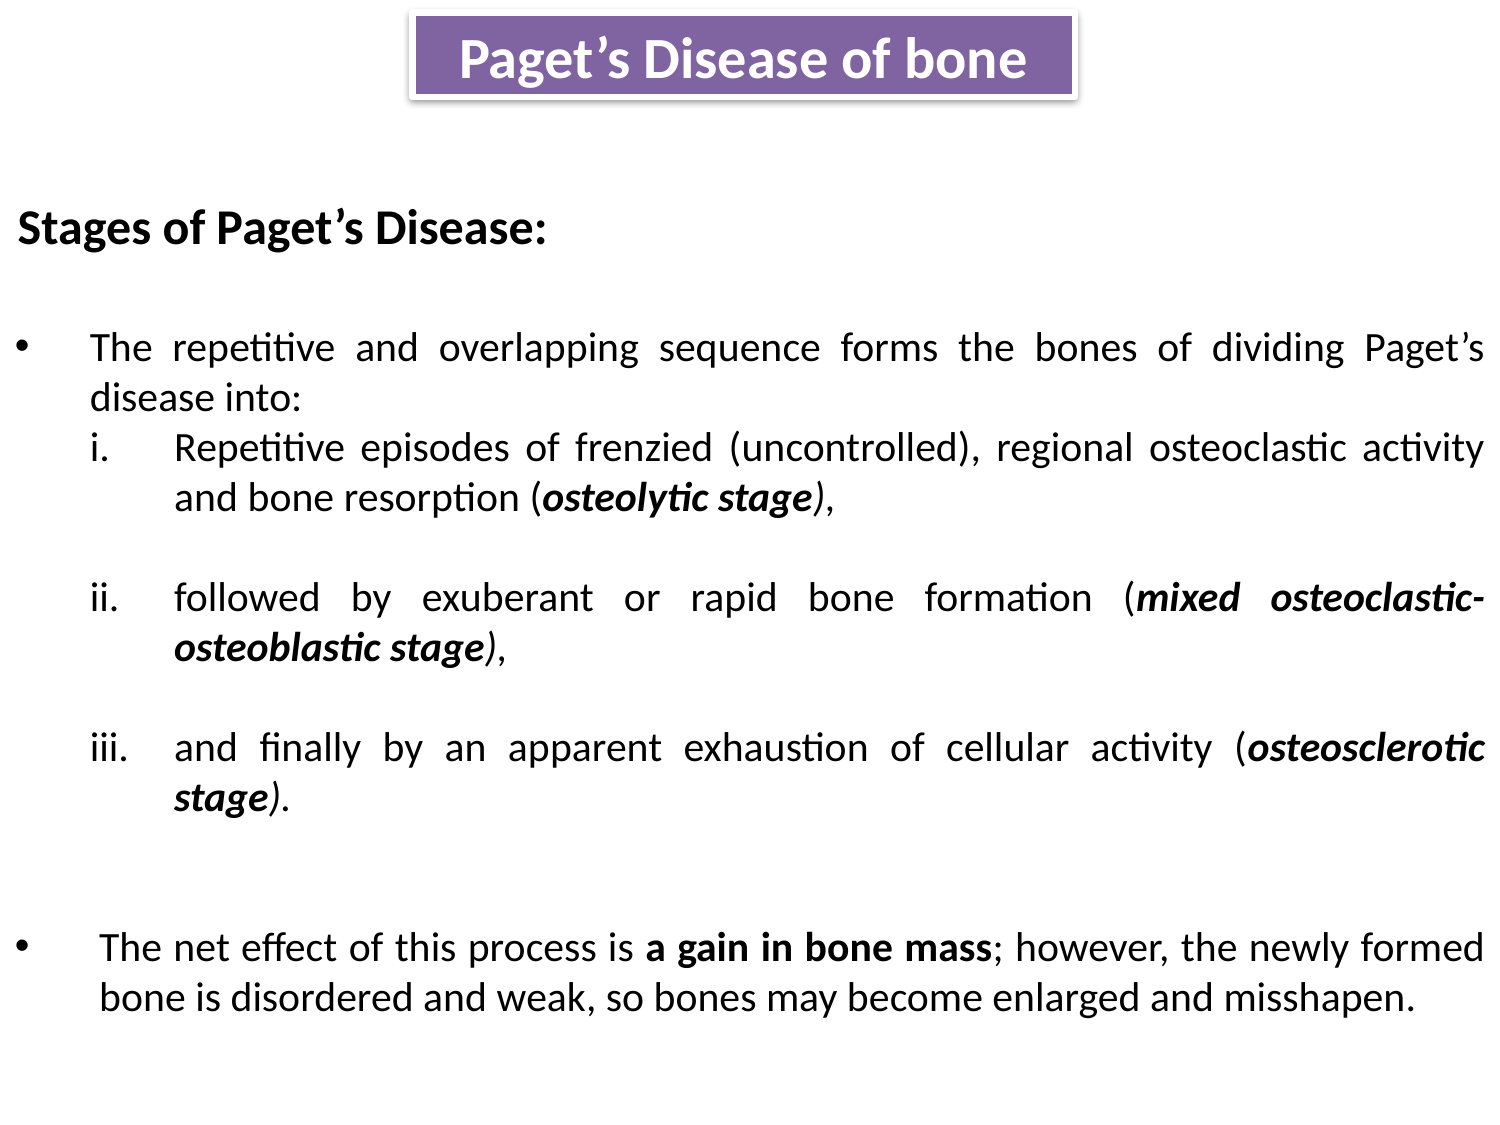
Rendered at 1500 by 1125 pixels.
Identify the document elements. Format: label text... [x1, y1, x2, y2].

text_box Paget’s Disease of bone [409, 9, 1078, 100]
text_box The repetitive and overlapping sequence forms the bones of dividing Paget’s disease into: Repetitive episodes of frenzied (uncontrolled), regional osteoclastic activity and bone resorption (osteolytic stage), followed by exuberant or rapid bone formation (mixed osteoclastic-osteoblastic stage), and finally by an apparent exhaustion of cellular activity (osteosclerotic stage). The net effect of this process is a gain in bone mass; however, the newly formed bone is disordered and weak, so bones may become enlarged and misshapen. [0, 312, 1500, 1028]
text_box Stages of Paget’s Disease: [2, 186, 563, 262]
